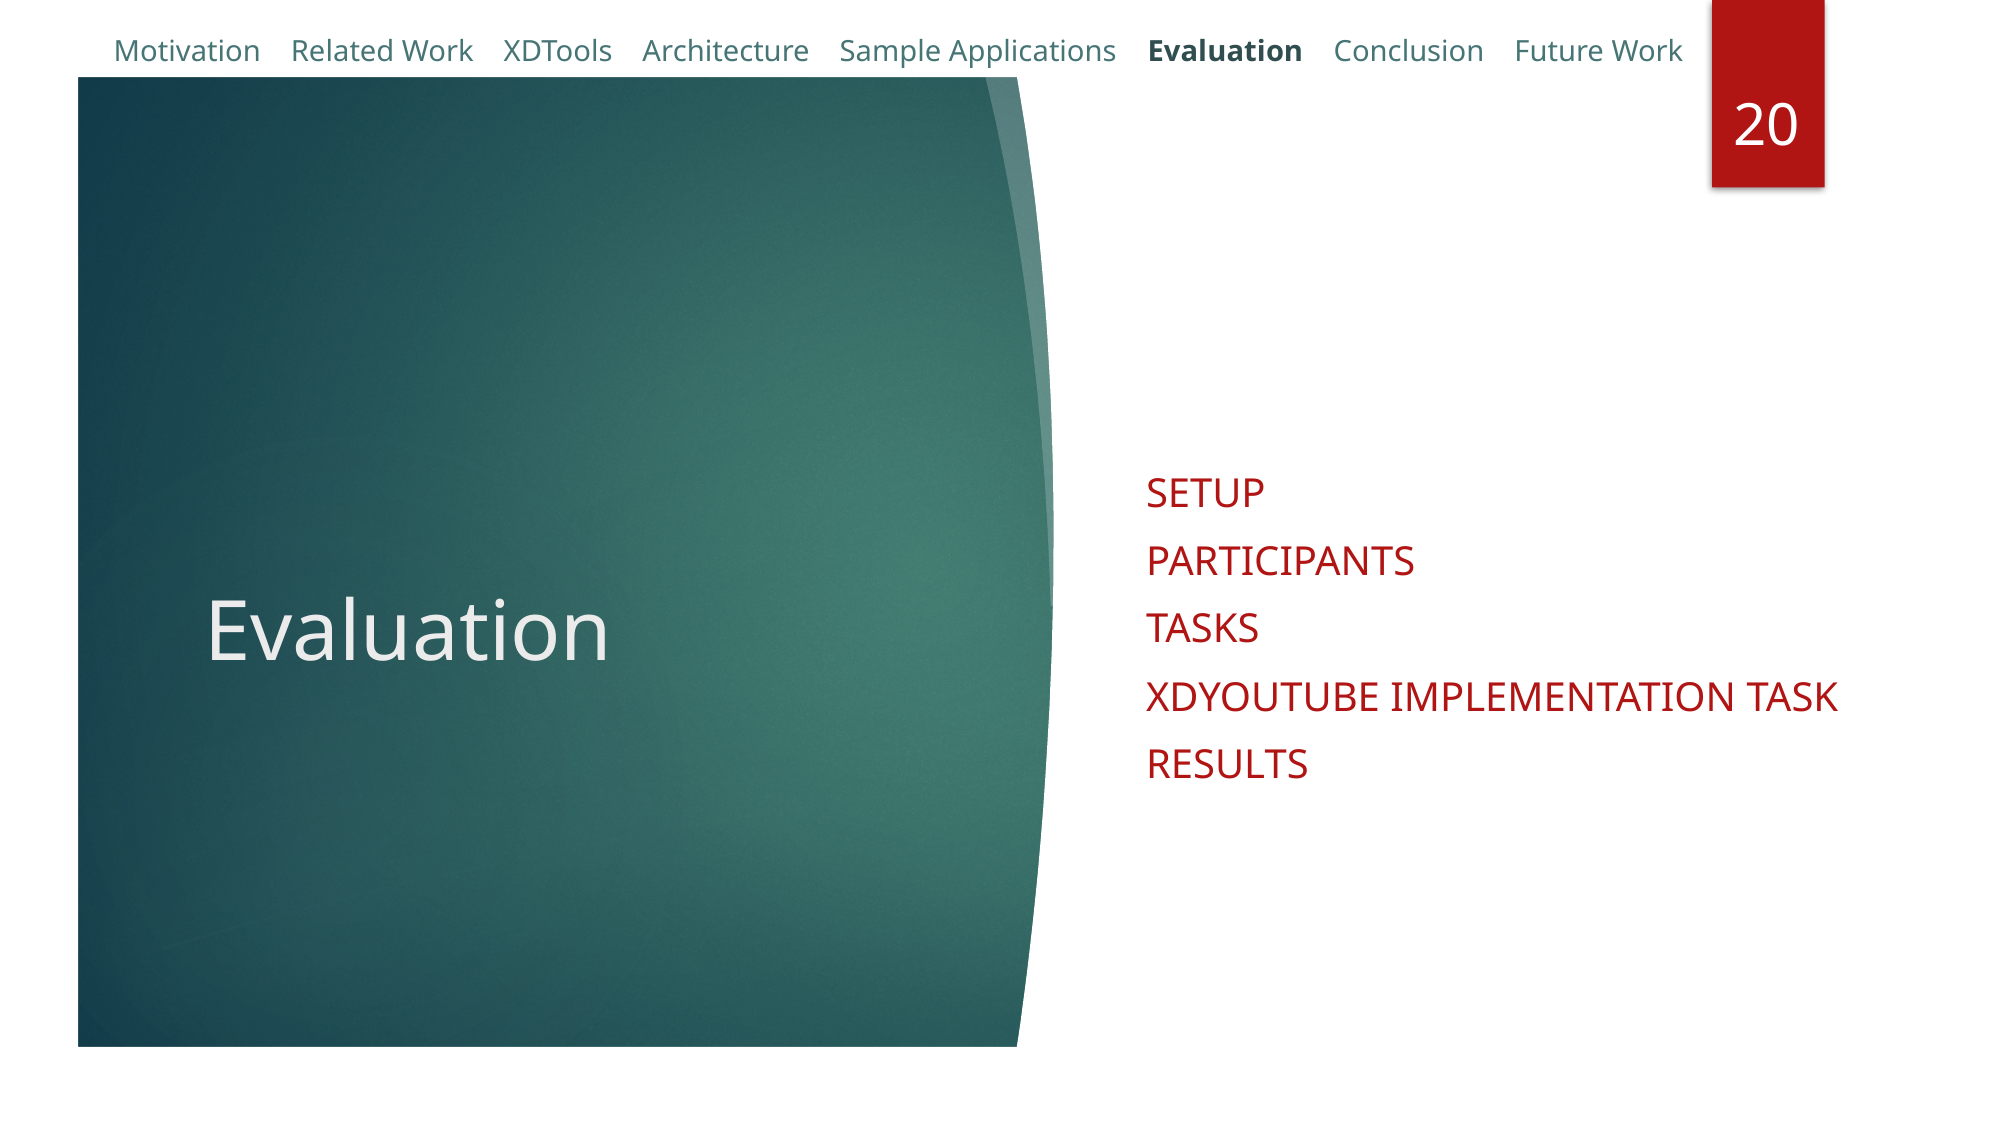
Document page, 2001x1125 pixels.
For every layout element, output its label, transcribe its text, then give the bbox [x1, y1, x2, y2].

text_box Motivation Related Work XDTools Architecture Sample Applications Evaluation Conclusion Future Work [99, 25, 1699, 76]
title Evaluation [189, 439, 902, 815]
list Setup Participants Tasks XDYouTube implementation task REsults [1131, 439, 1872, 815]
slide_number 20 [1698, 48, 1836, 175]
